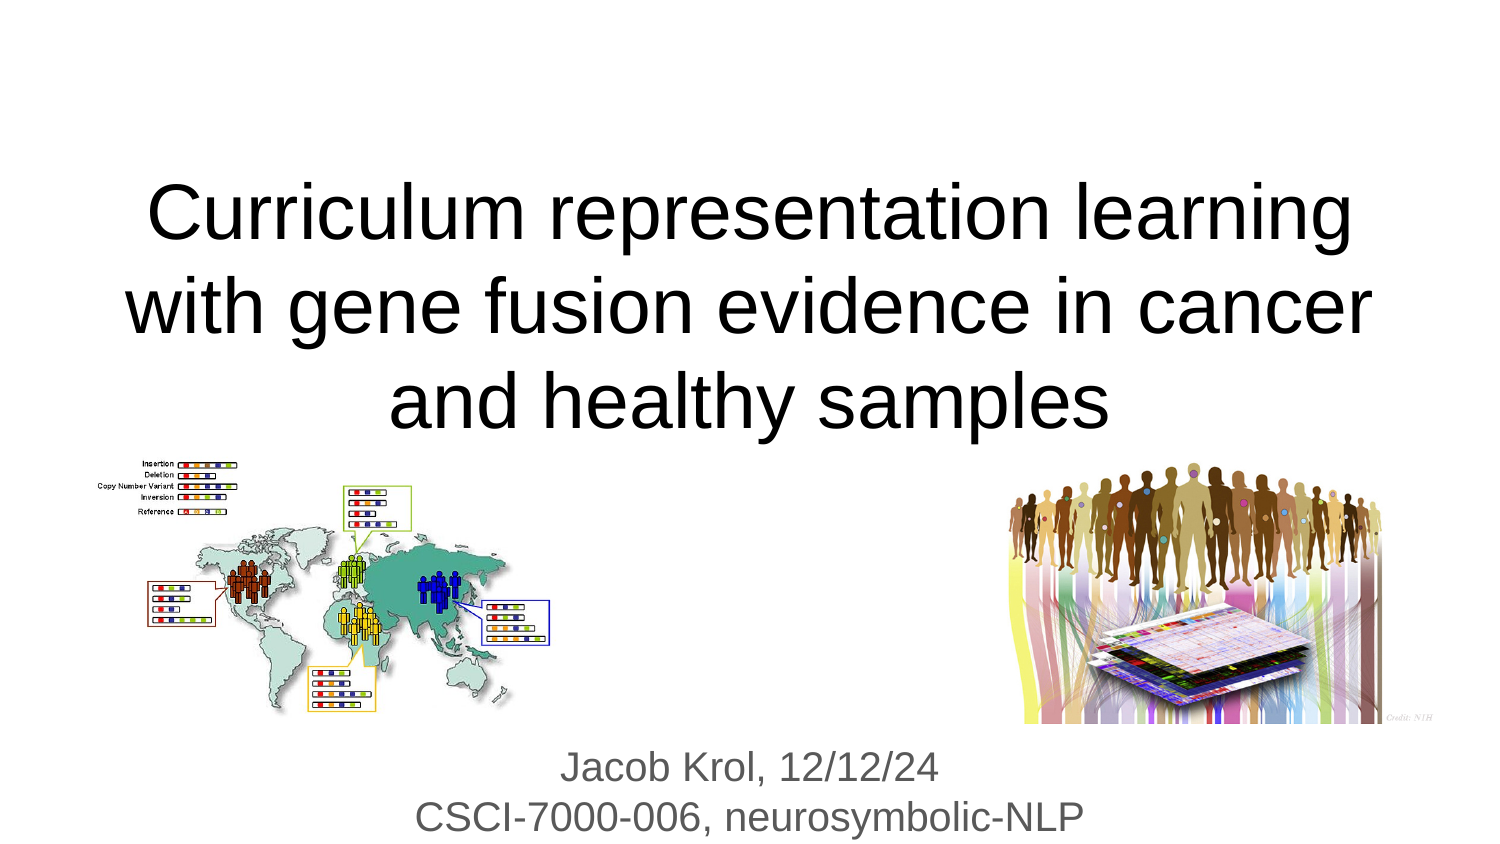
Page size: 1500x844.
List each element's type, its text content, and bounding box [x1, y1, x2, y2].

title Curriculum representation learning with gene fusion evidence in cancer and healthy samples [51, 122, 1449, 459]
picture [969, 460, 1437, 724]
picture [90, 447, 566, 726]
subtitle Jacob Krol, 12/12/24 CSCI-7000-006, neurosymbolic-NLP [51, 725, 1449, 844]
